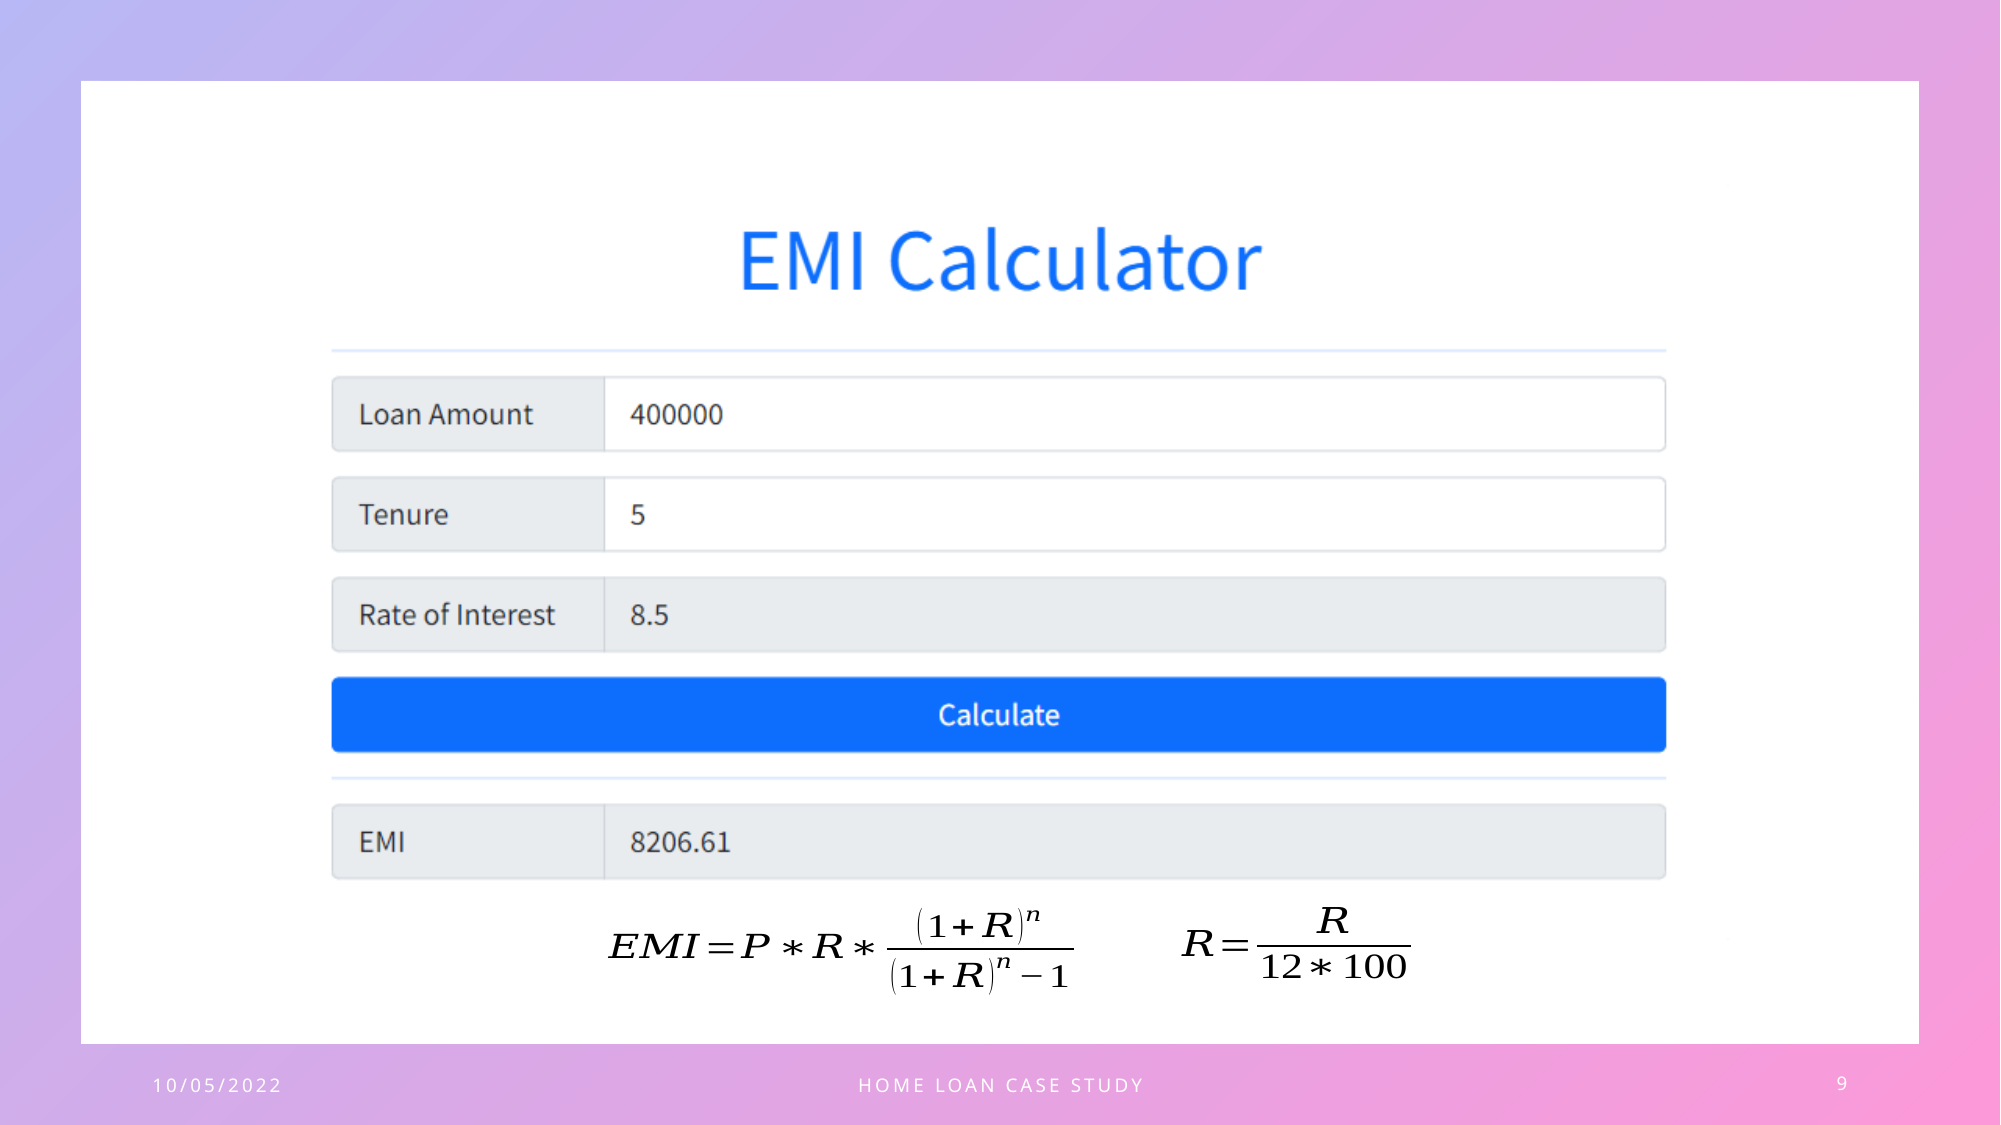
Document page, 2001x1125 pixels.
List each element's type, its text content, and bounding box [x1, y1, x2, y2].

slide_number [137, 1054, 588, 1115]
footer Home Loan Case study [662, 1054, 1338, 1115]
slide_number 9 [1412, 1054, 1863, 1115]
picture [270, 185, 1729, 940]
